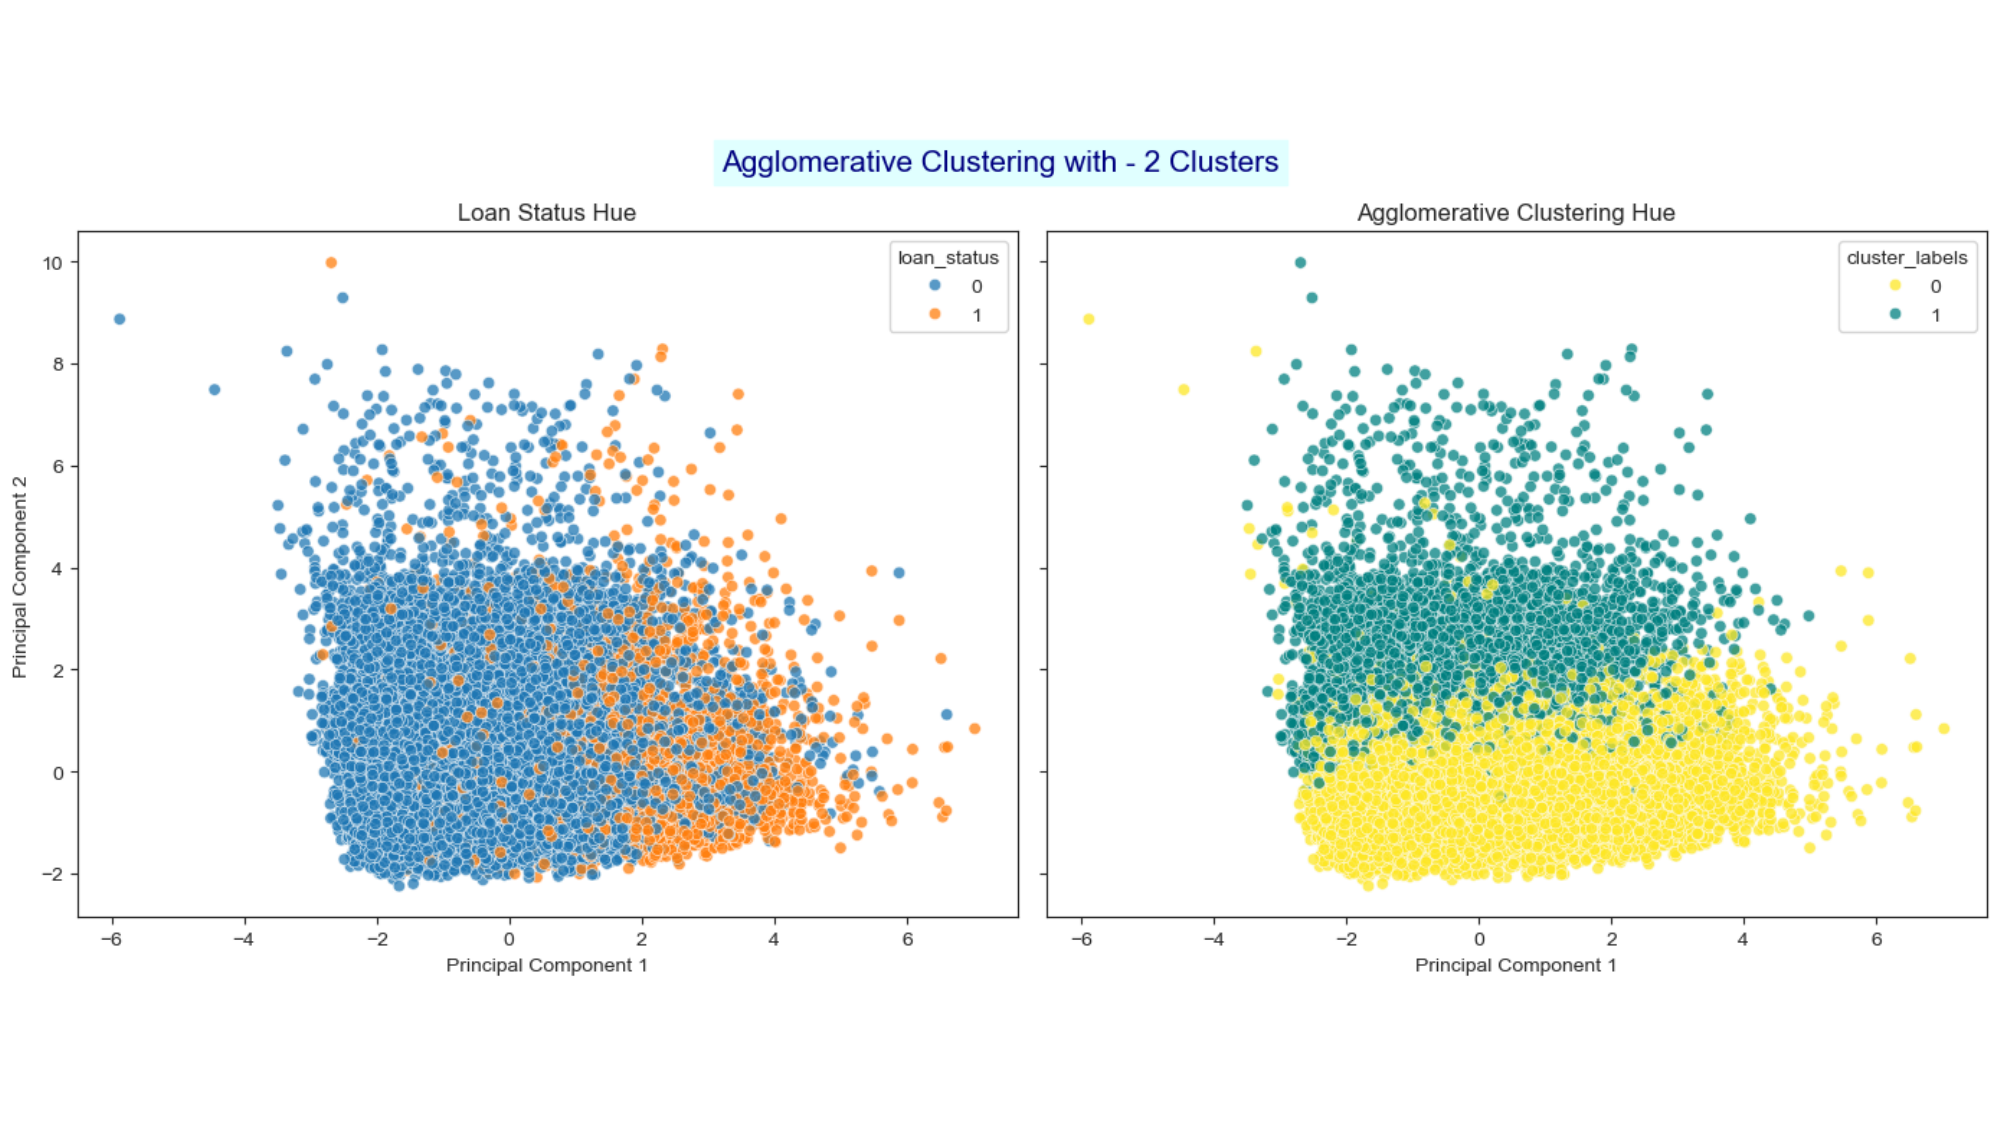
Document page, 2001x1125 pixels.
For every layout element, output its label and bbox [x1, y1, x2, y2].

picture [0, 135, 2000, 990]
